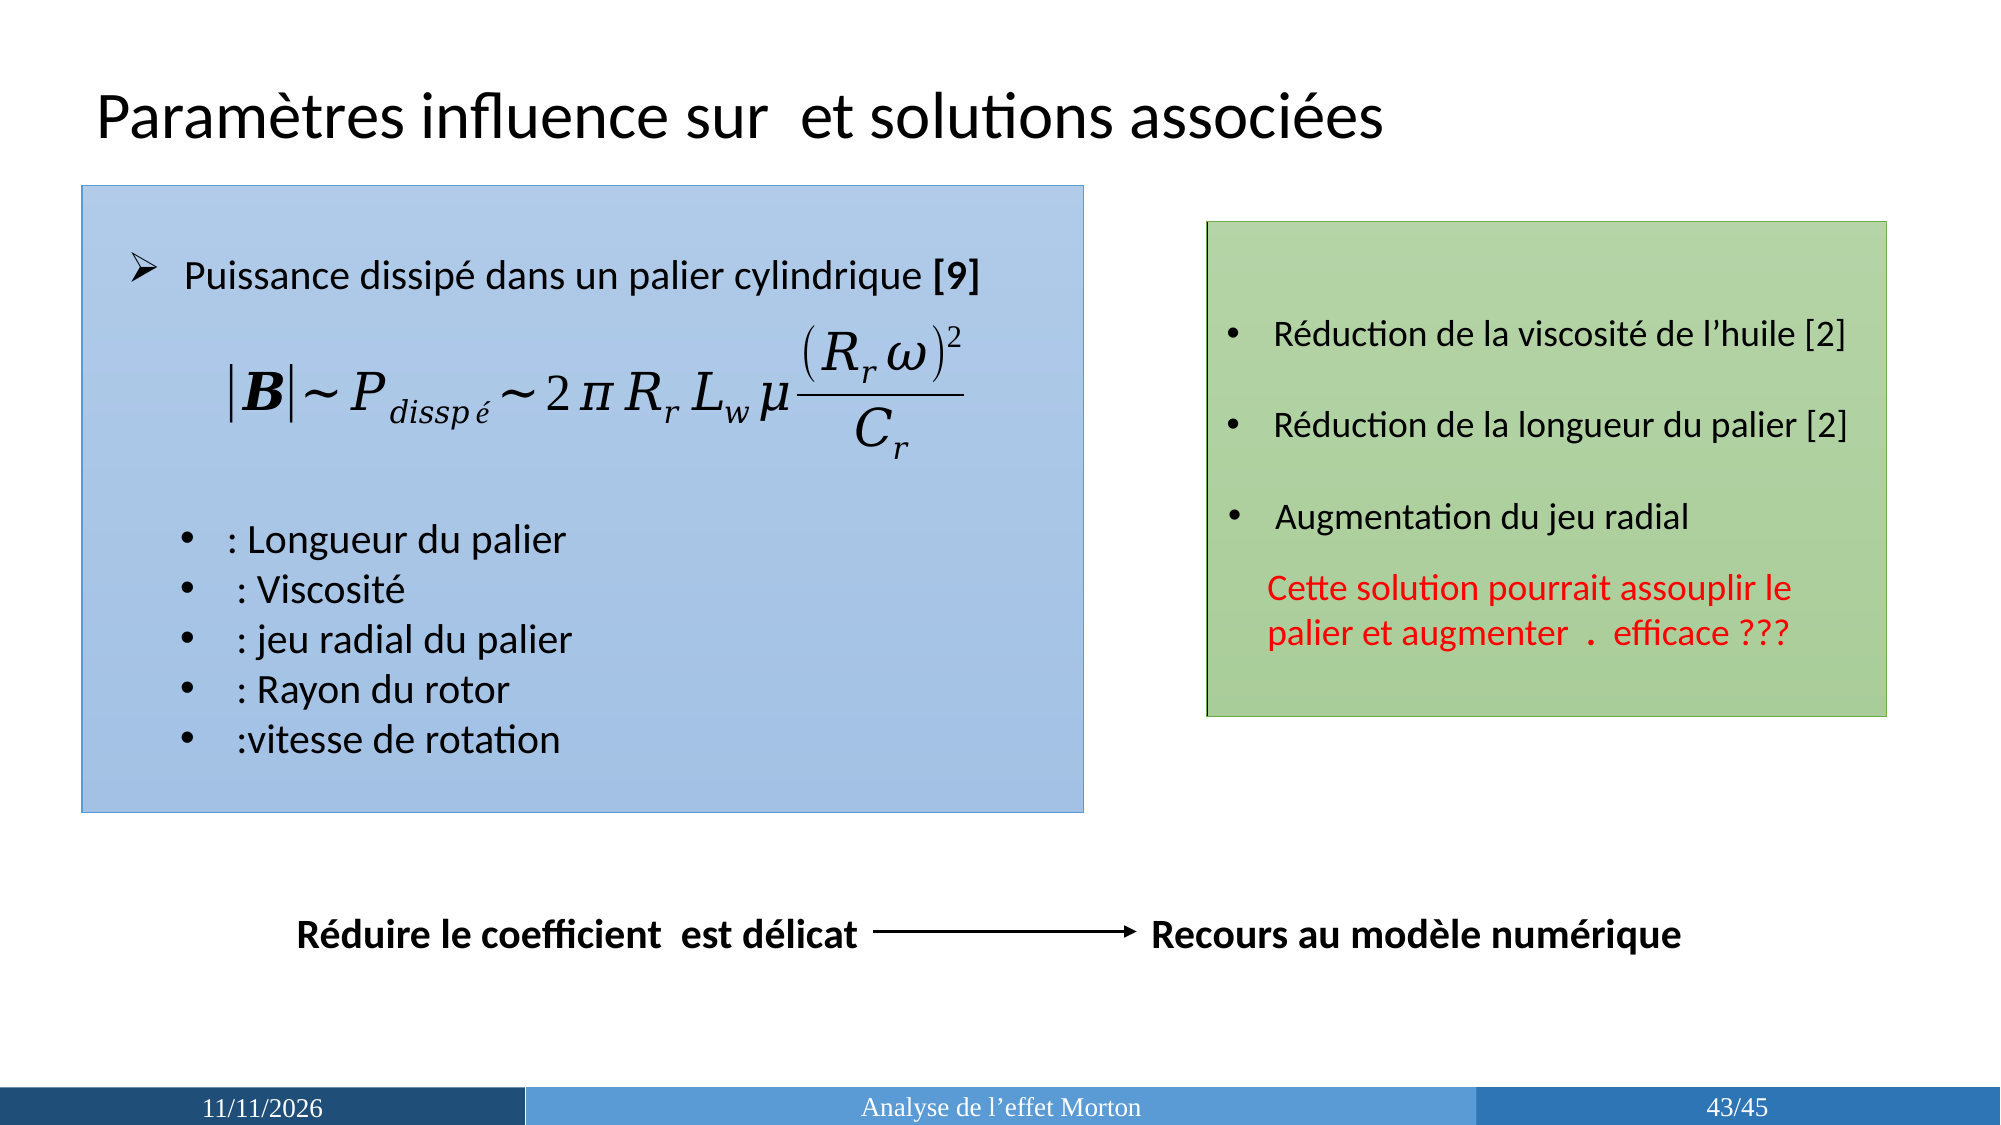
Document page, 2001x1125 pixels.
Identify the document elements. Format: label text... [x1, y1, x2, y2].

text_box Recours au modèle numérique [1136, 899, 1698, 964]
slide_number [0, 1087, 525, 1125]
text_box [81, 185, 1084, 813]
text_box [1206, 221, 1887, 717]
footer Analyse de l’effet Morton [526, 1087, 1477, 1125]
slide_number 43/45 [1477, 1087, 2000, 1125]
